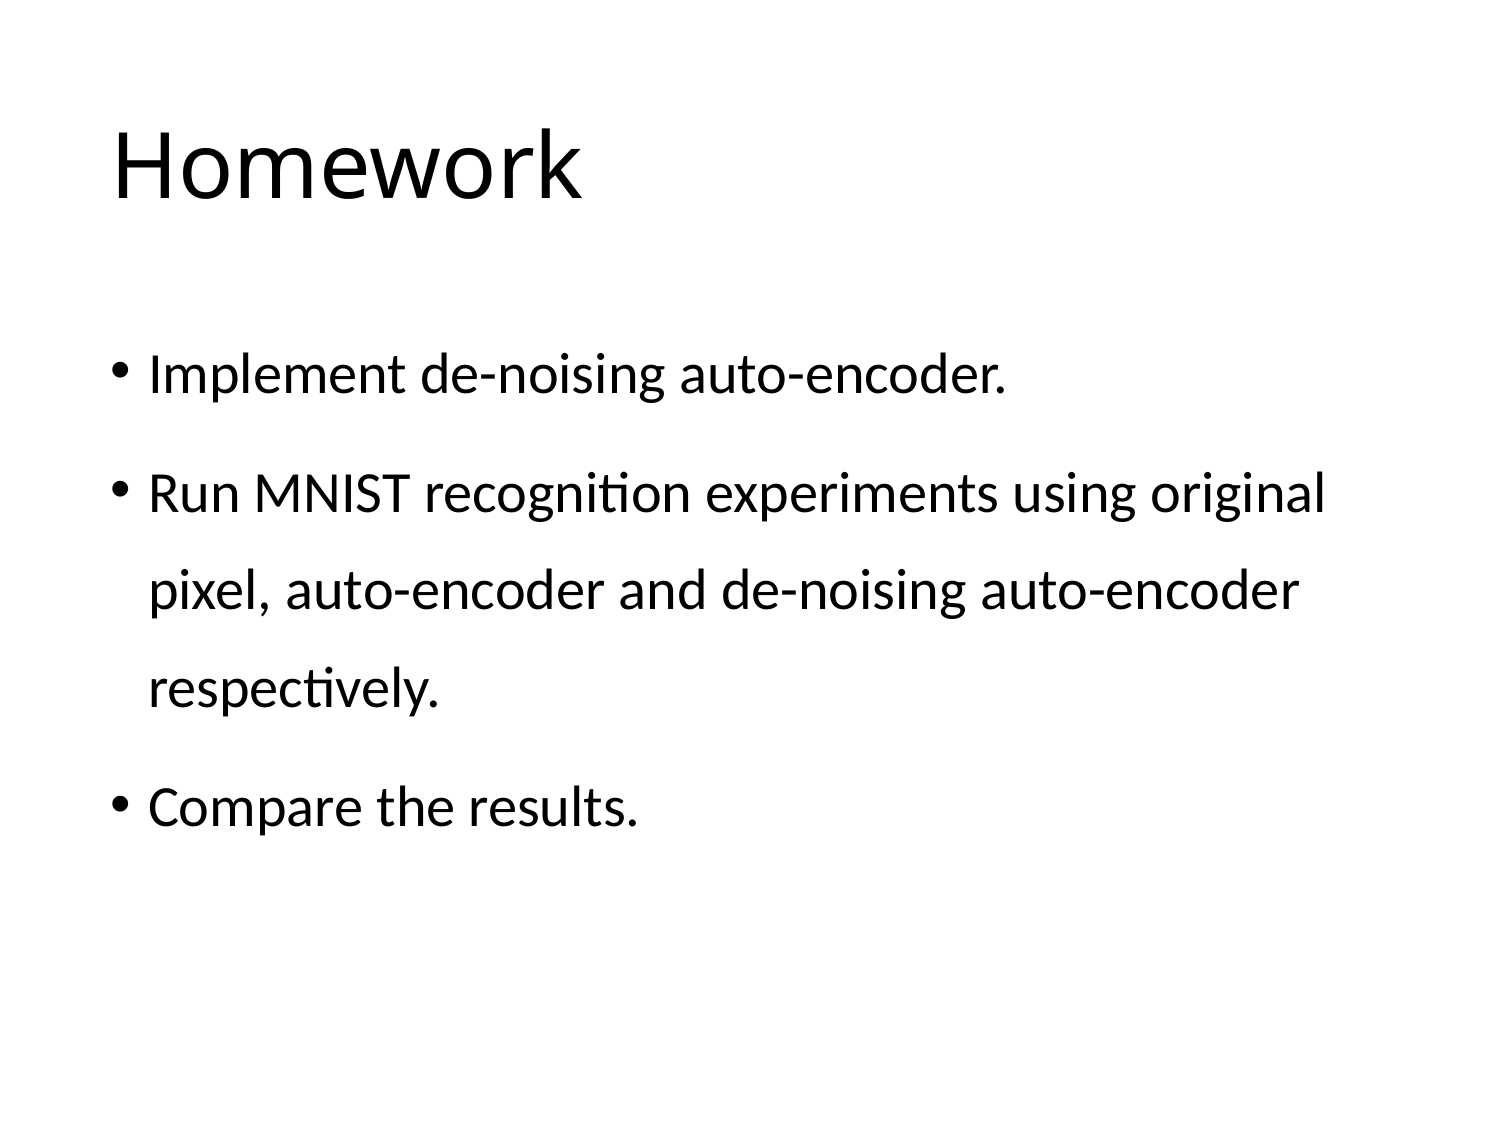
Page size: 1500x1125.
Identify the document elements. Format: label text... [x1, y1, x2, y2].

title Homework [102, 59, 1398, 278]
list Implement de-noising auto-encoder. Run MNIST recognition experiments using original pixel, auto-encoder and de-noising auto-encoder respectively. Compare the results. [102, 298, 1398, 1014]
